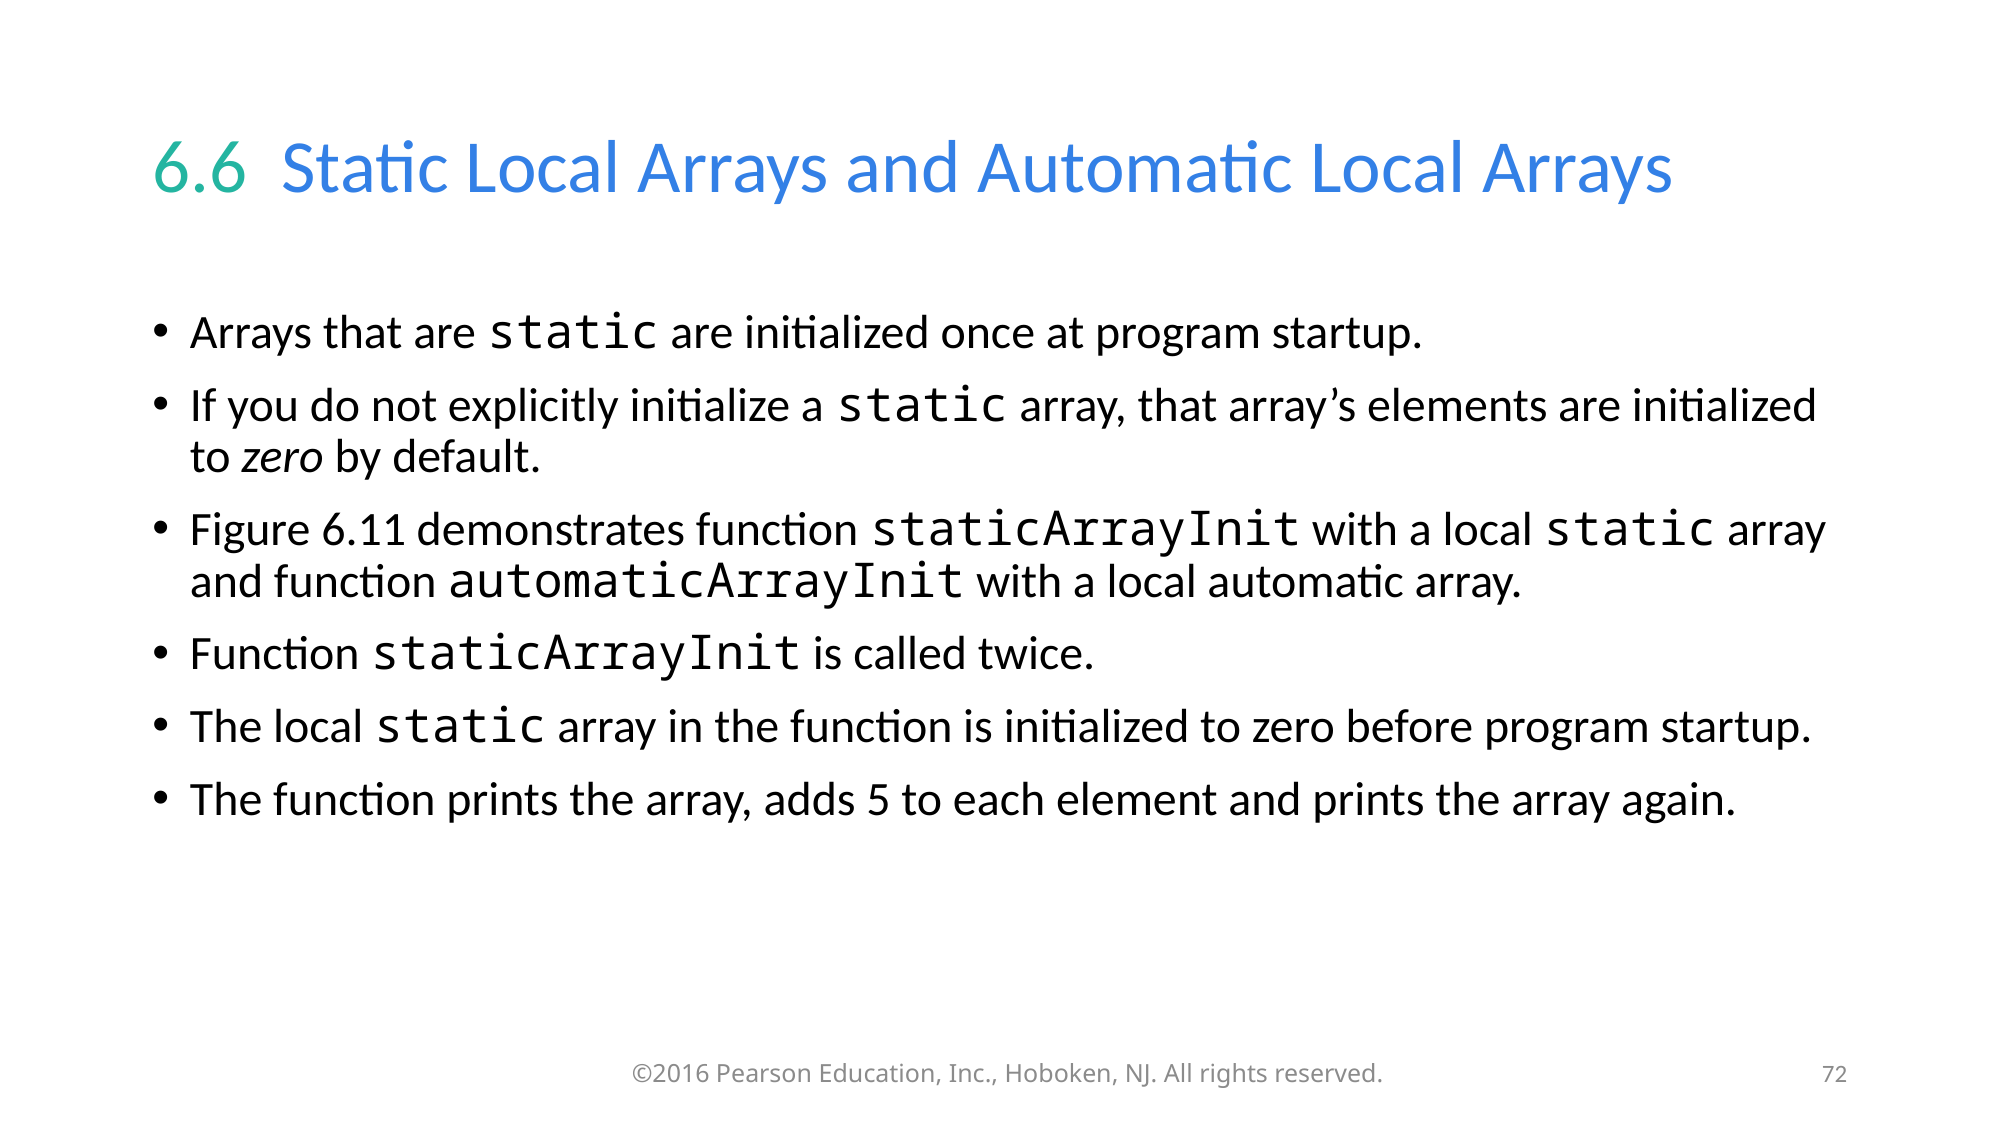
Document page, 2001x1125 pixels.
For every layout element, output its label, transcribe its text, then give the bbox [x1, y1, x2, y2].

list Arrays that are static are initialized once at program startup. If you do not explicitly initialize a static array, that array’s elements are initialized to zero by default. Figure 6.11 demonstrates function staticArrayInit with a local static array and function automaticArrayInit with a local automatic array. Function staticArrayInit is called twice. The local static array in the function is initialized to zero before program startup. The function prints the array, adds 5 to each element and prints the array again. [137, 299, 1863, 1014]
footer ©2016 Pearson Education, Inc., Hoboken, NJ. All rights reserved. [483, 1042, 1412, 1103]
title 6.6 Static Local Arrays and Automatic Local Arrays [137, 59, 1863, 278]
slide_number 72 [1412, 1042, 1863, 1103]
